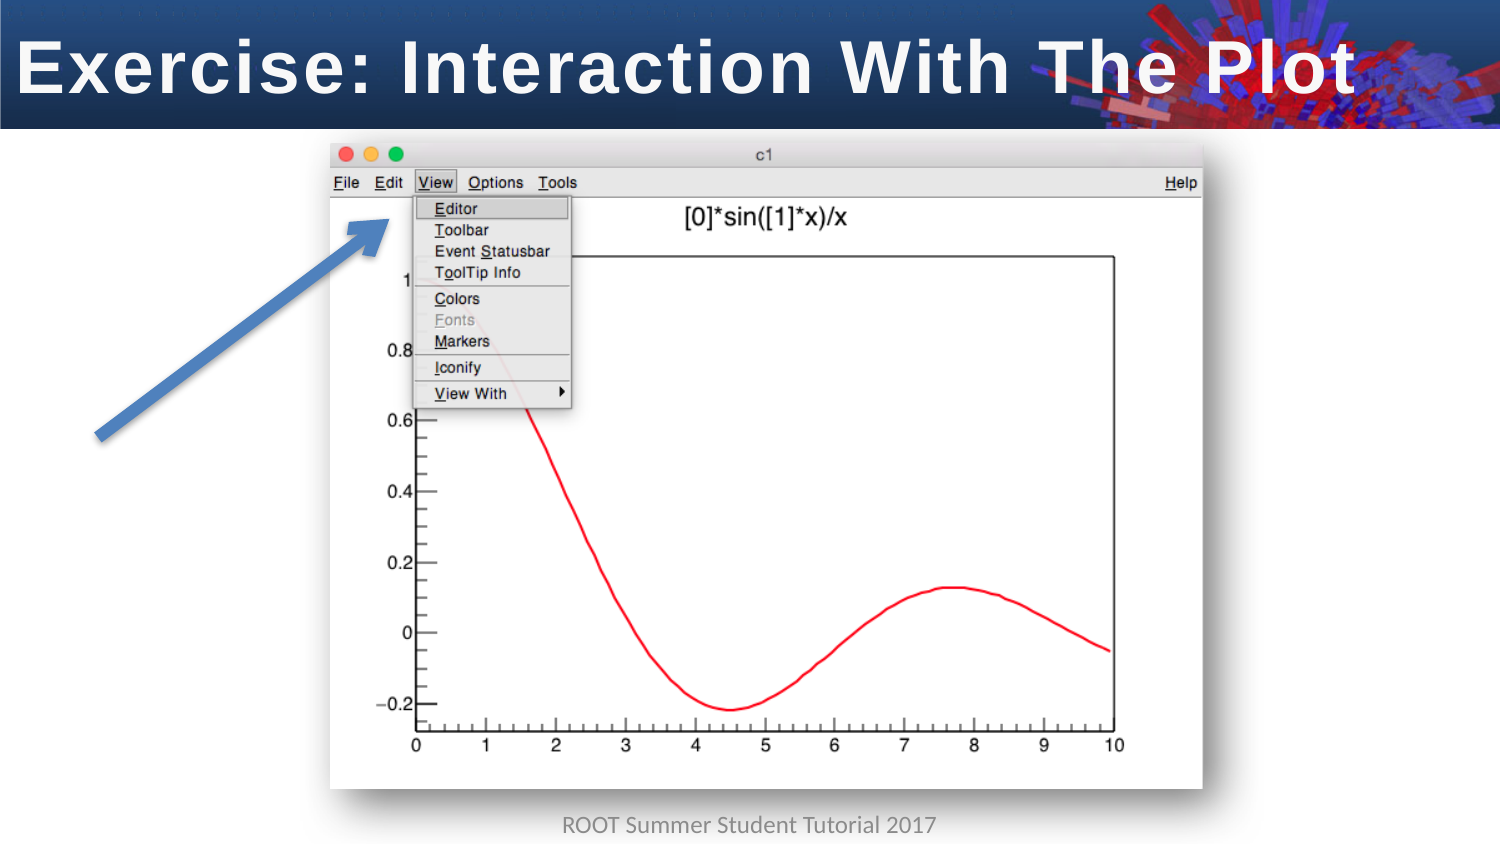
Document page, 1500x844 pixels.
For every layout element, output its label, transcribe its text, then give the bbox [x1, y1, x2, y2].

picture [329, 143, 1204, 789]
text_box Exercise: Interaction With The Plot [0, 0, 1500, 129]
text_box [97, 218, 390, 438]
footer ROOT Summer Student Tutorial 2017 [512, 800, 988, 844]
